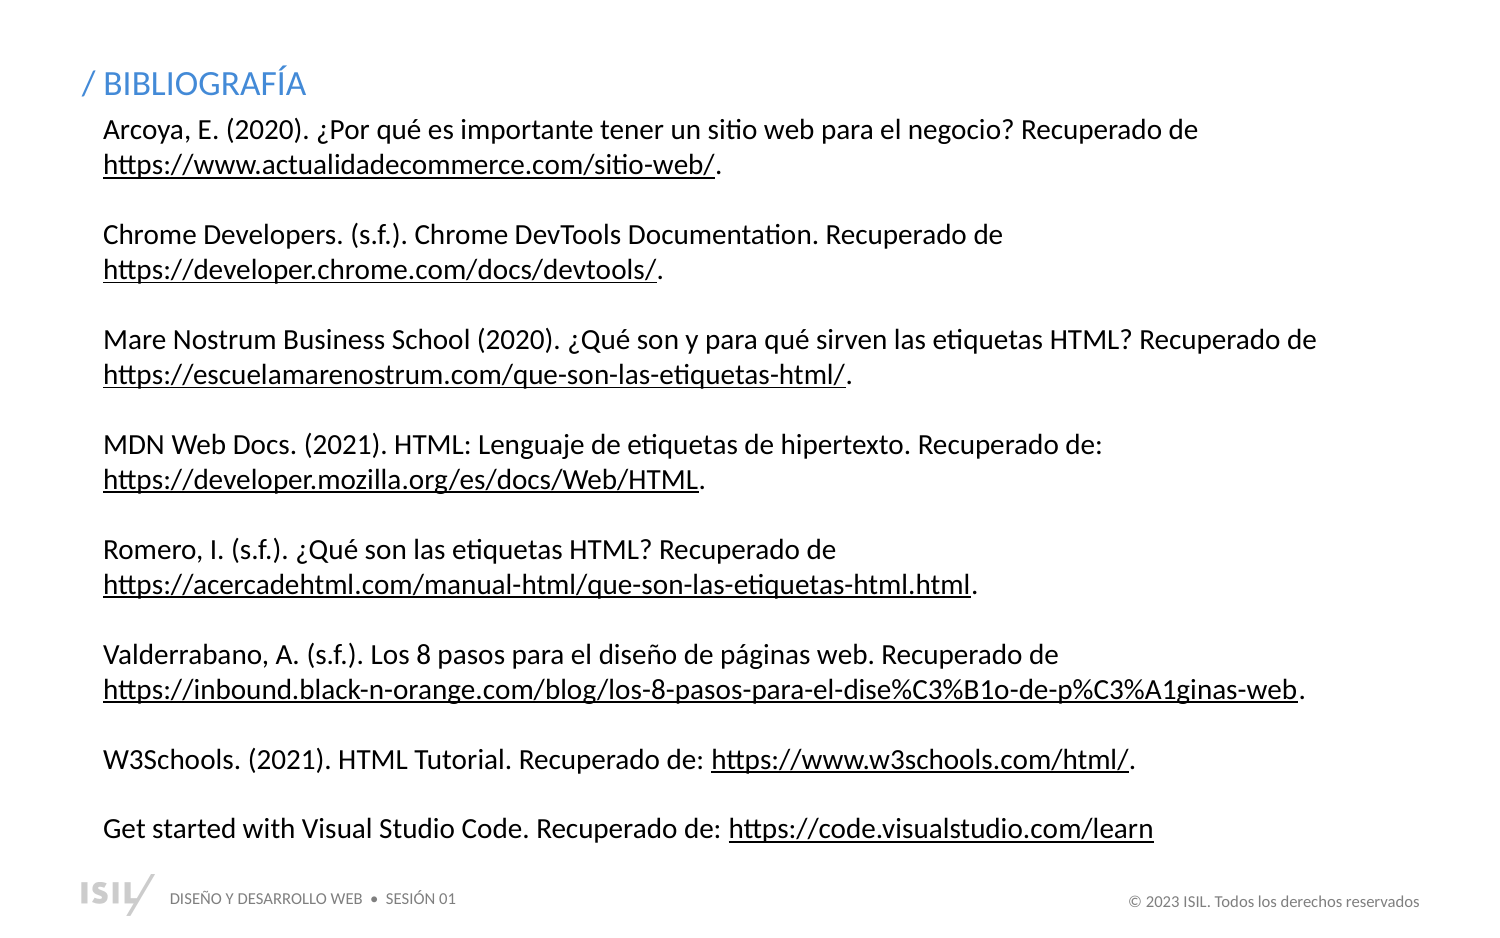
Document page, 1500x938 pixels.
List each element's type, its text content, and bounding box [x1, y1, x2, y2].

text_box Arcoya, E. (2020). ¿Por qué es importante tener un sitio web para el negocio? Recuperado de https://www.actualidadecommerce.com/sitio-web/. Chrome Developers. (s.f.). Chrome DevTools Documentation. Recuperado de https://developer.chrome.com/docs/devtools/. Mare Nostrum Business School (2020). ¿Qué son y para qué sirven las etiquetas HTML? Recuperado de https://escuelamarenostrum.com/que-son-las-etiquetas-html/. MDN Web Docs. (2021). HTML: Lenguaje de etiquetas de hipertexto. Recuperado de: https://developer.mozilla.org/es/docs/Web/HTML. Romero, I. (s.f.). ¿Qué son las etiquetas HTML? Recuperado de https://acercadehtml.com/manual-html/que-son-las-etiquetas-html.html. Valderrabano, A. (s.f.). Los 8 pasos para el diseño de páginas web. Recuperado de https://inbound.black-n-orange.com/blog/los-8-pasos-para-el-dise%C3%B1o-de-p%C3%A1ginas-web. W3Schools. (2021). HTML Tutorial. Recuperado de: https://www.w3schools.com/html/. Get started with Visual Studio Code. Recuperado de: https://code.visualstudio.com/learn [103, 110, 1434, 845]
text_box / BIBLIOGRAFÍA [66, 52, 1249, 111]
